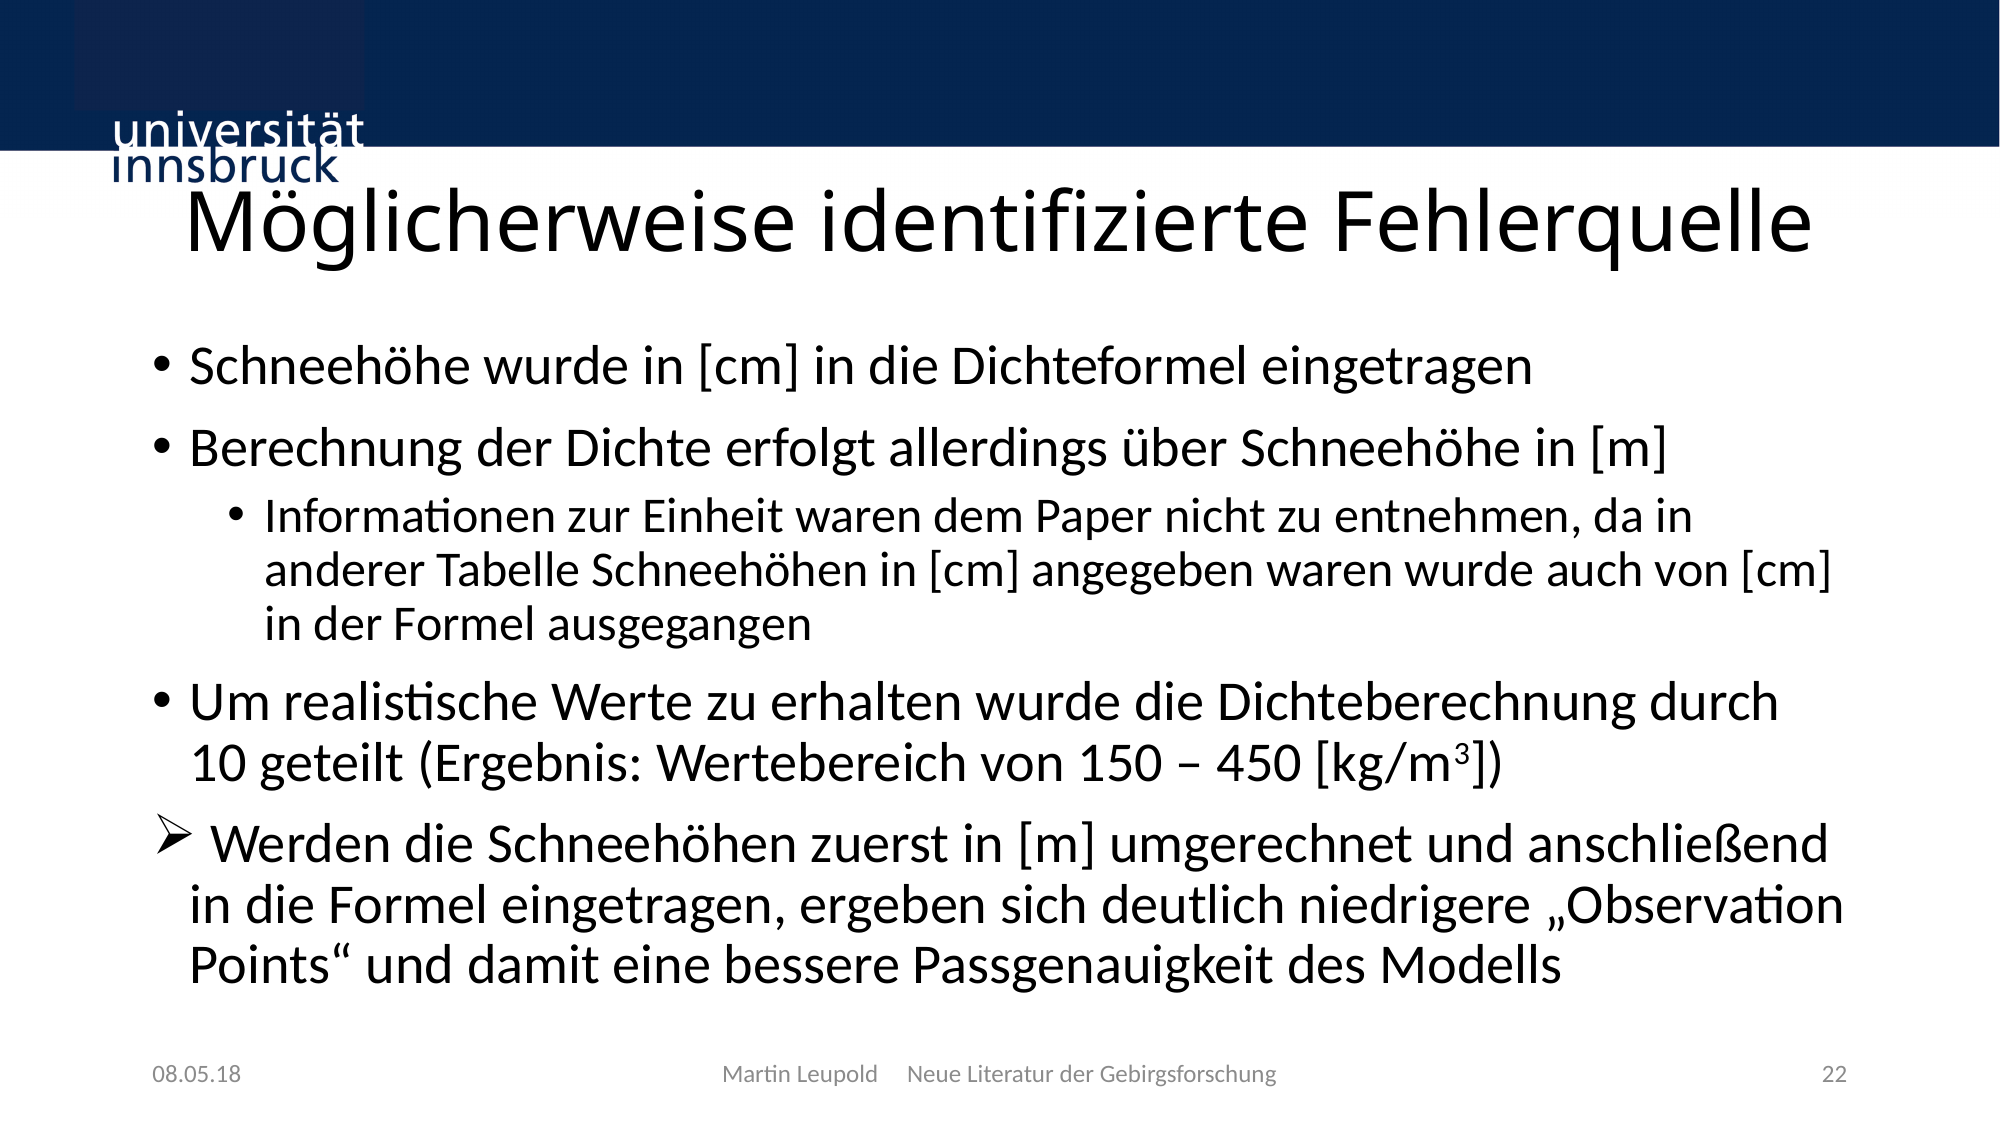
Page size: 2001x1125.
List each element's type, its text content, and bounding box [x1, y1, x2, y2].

list Schneehöhe wurde in [cm] in die Dichteformel eingetragen Berechnung der Dichte erfolgt allerdings über Schneehöhe in [m] Informationen zur Einheit waren dem Paper nicht zu entnehmen, da in anderer Tabelle Schneehöhen in [cm] angegeben waren wurde auch von [cm] in der Formel ausgegangen Um realistische Werte zu erhalten wurde die Dichteberechnung durch 10 geteilt (Ergebnis: Wertebereich von 150 – 450 [kg/m3]) Werden die Schneehöhen zuerst in [m] umgerechnet und anschließend in die Formel eingetragen, ergeben sich deutlich niedrigere „Observation Points“ und damit eine bessere Passgenauigkeit des Modells [137, 328, 1863, 1026]
picture [0, 0, 2000, 218]
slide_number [137, 1042, 588, 1103]
footer Martin Leupold Neue Literatur der Gebirgsforschung [662, 1042, 1338, 1103]
slide_number 22 [1412, 1042, 1863, 1103]
title Möglicherweise identifizierte Fehlerquelle [137, 149, 1863, 300]
